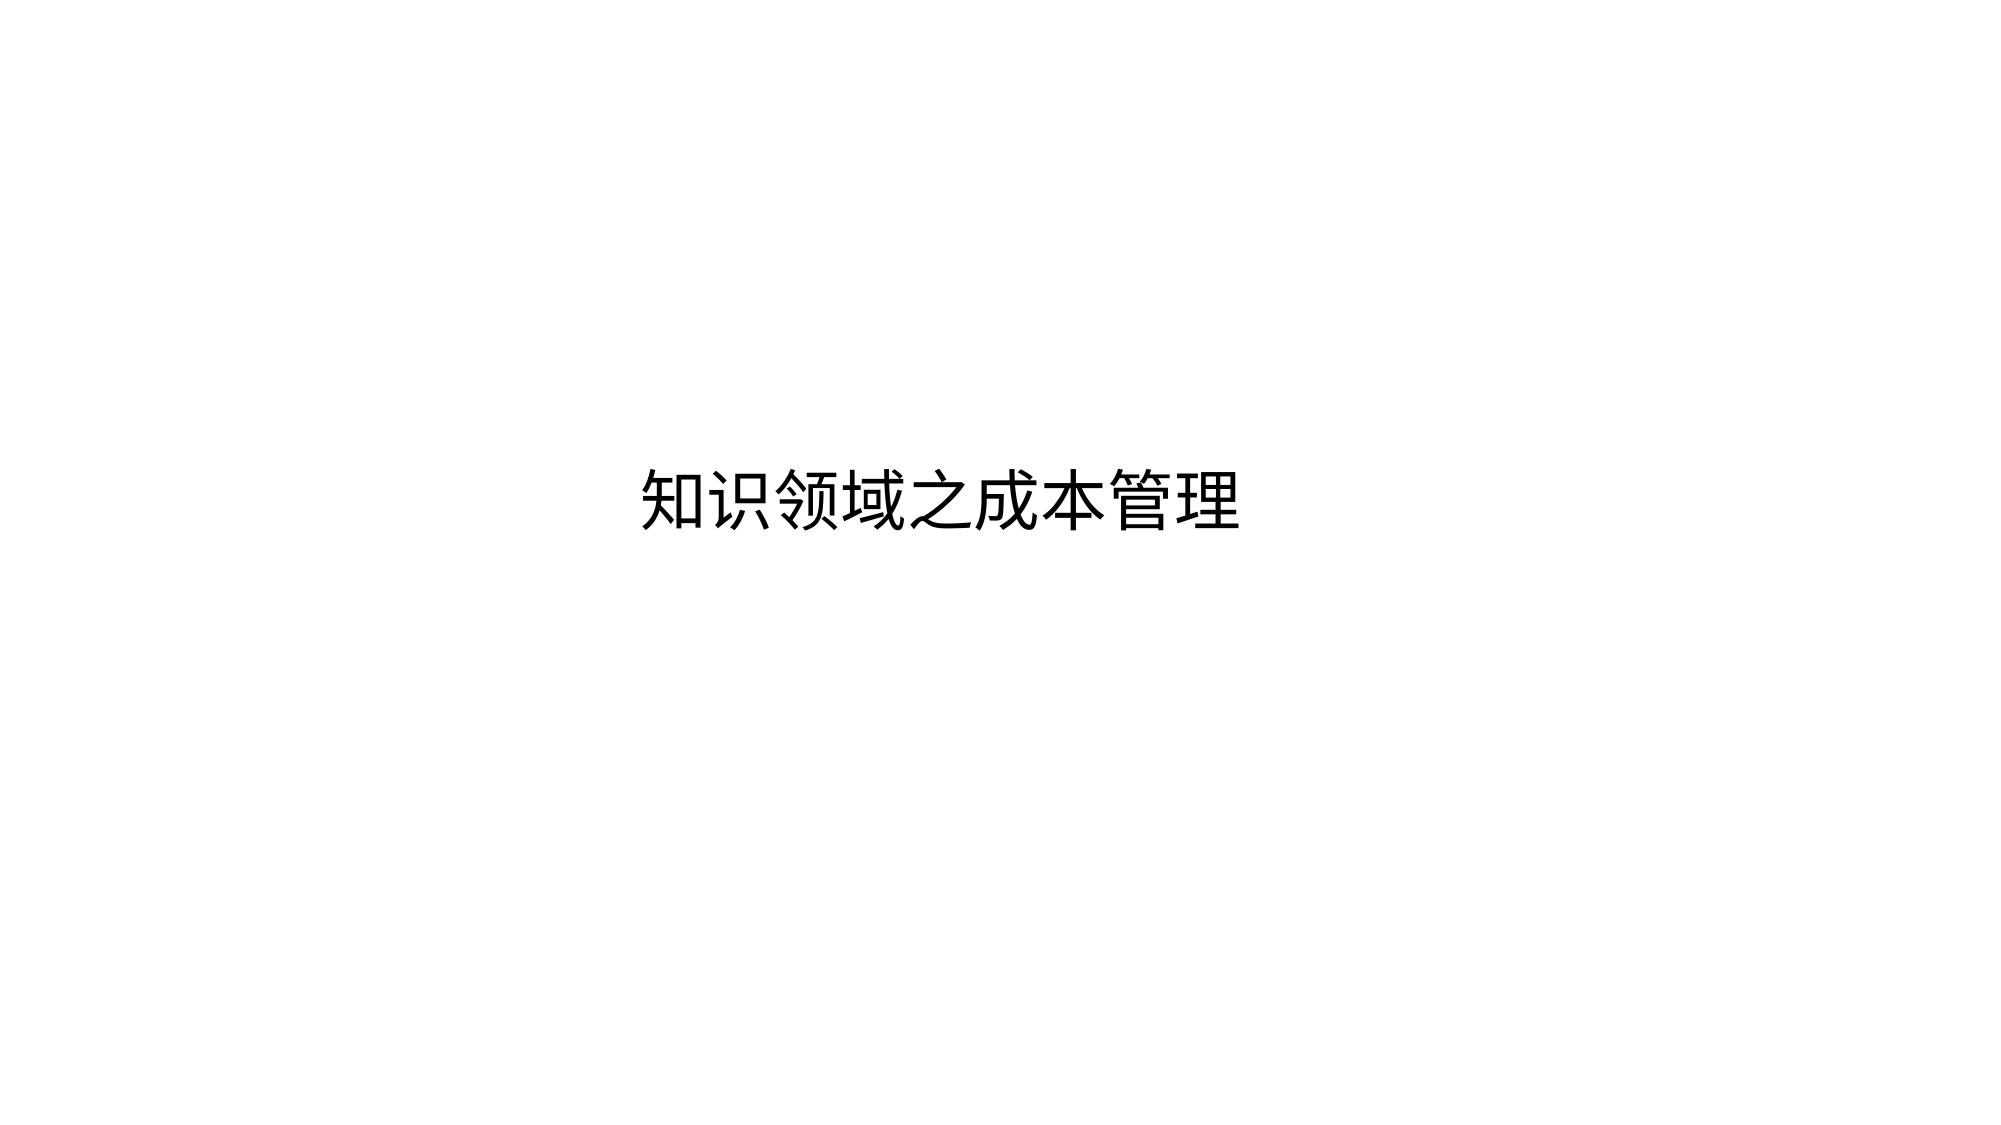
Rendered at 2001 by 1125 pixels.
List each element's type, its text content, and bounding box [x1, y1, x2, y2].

text_box [200, 451, 1681, 576]
text_box 知识领域之成本管理 [284, 431, 1597, 547]
